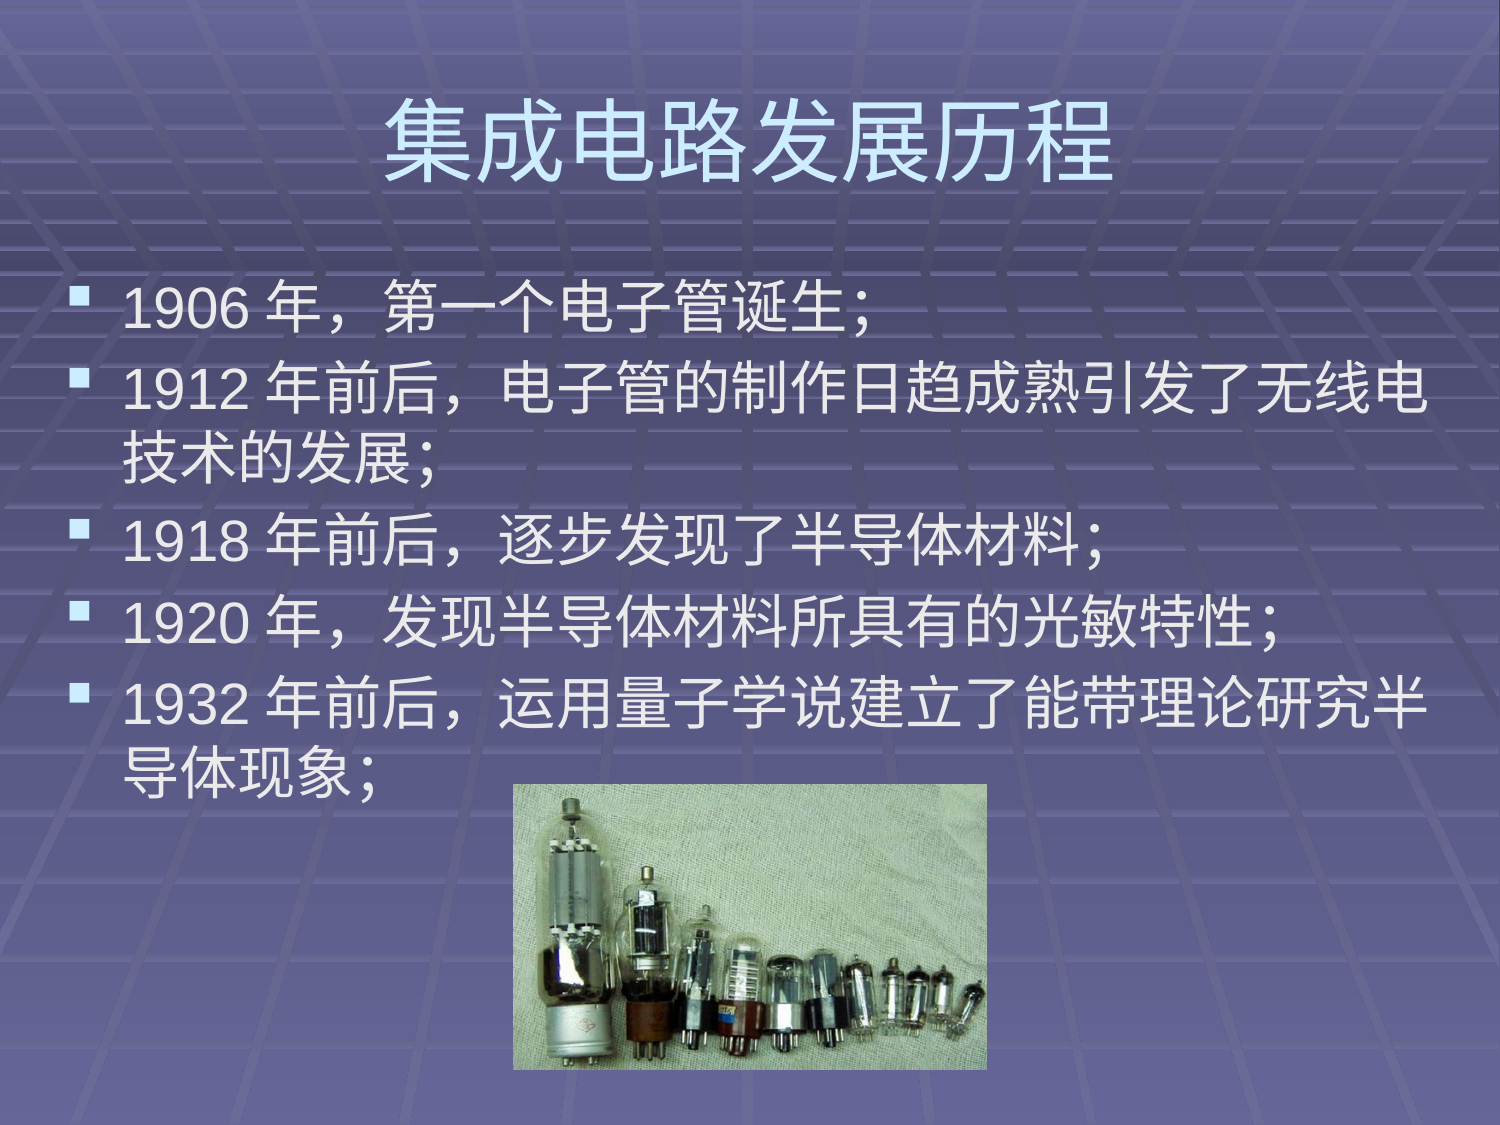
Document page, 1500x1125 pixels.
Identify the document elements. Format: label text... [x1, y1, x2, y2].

picture [513, 784, 987, 1070]
title 集成电路发展历程 [74, 44, 1425, 233]
list 1906年，第一个电子管诞生； 1912年前后，电子管的制作日趋成熟引发了无线电技术的发展； 1918年前后，逐步发现了半导体材料； 1920年，发现半导体材料所具有的光敏特性； 1932年前后，运用量子学说建立了能带理论研究半导体现象； [49, 261, 1500, 1001]
